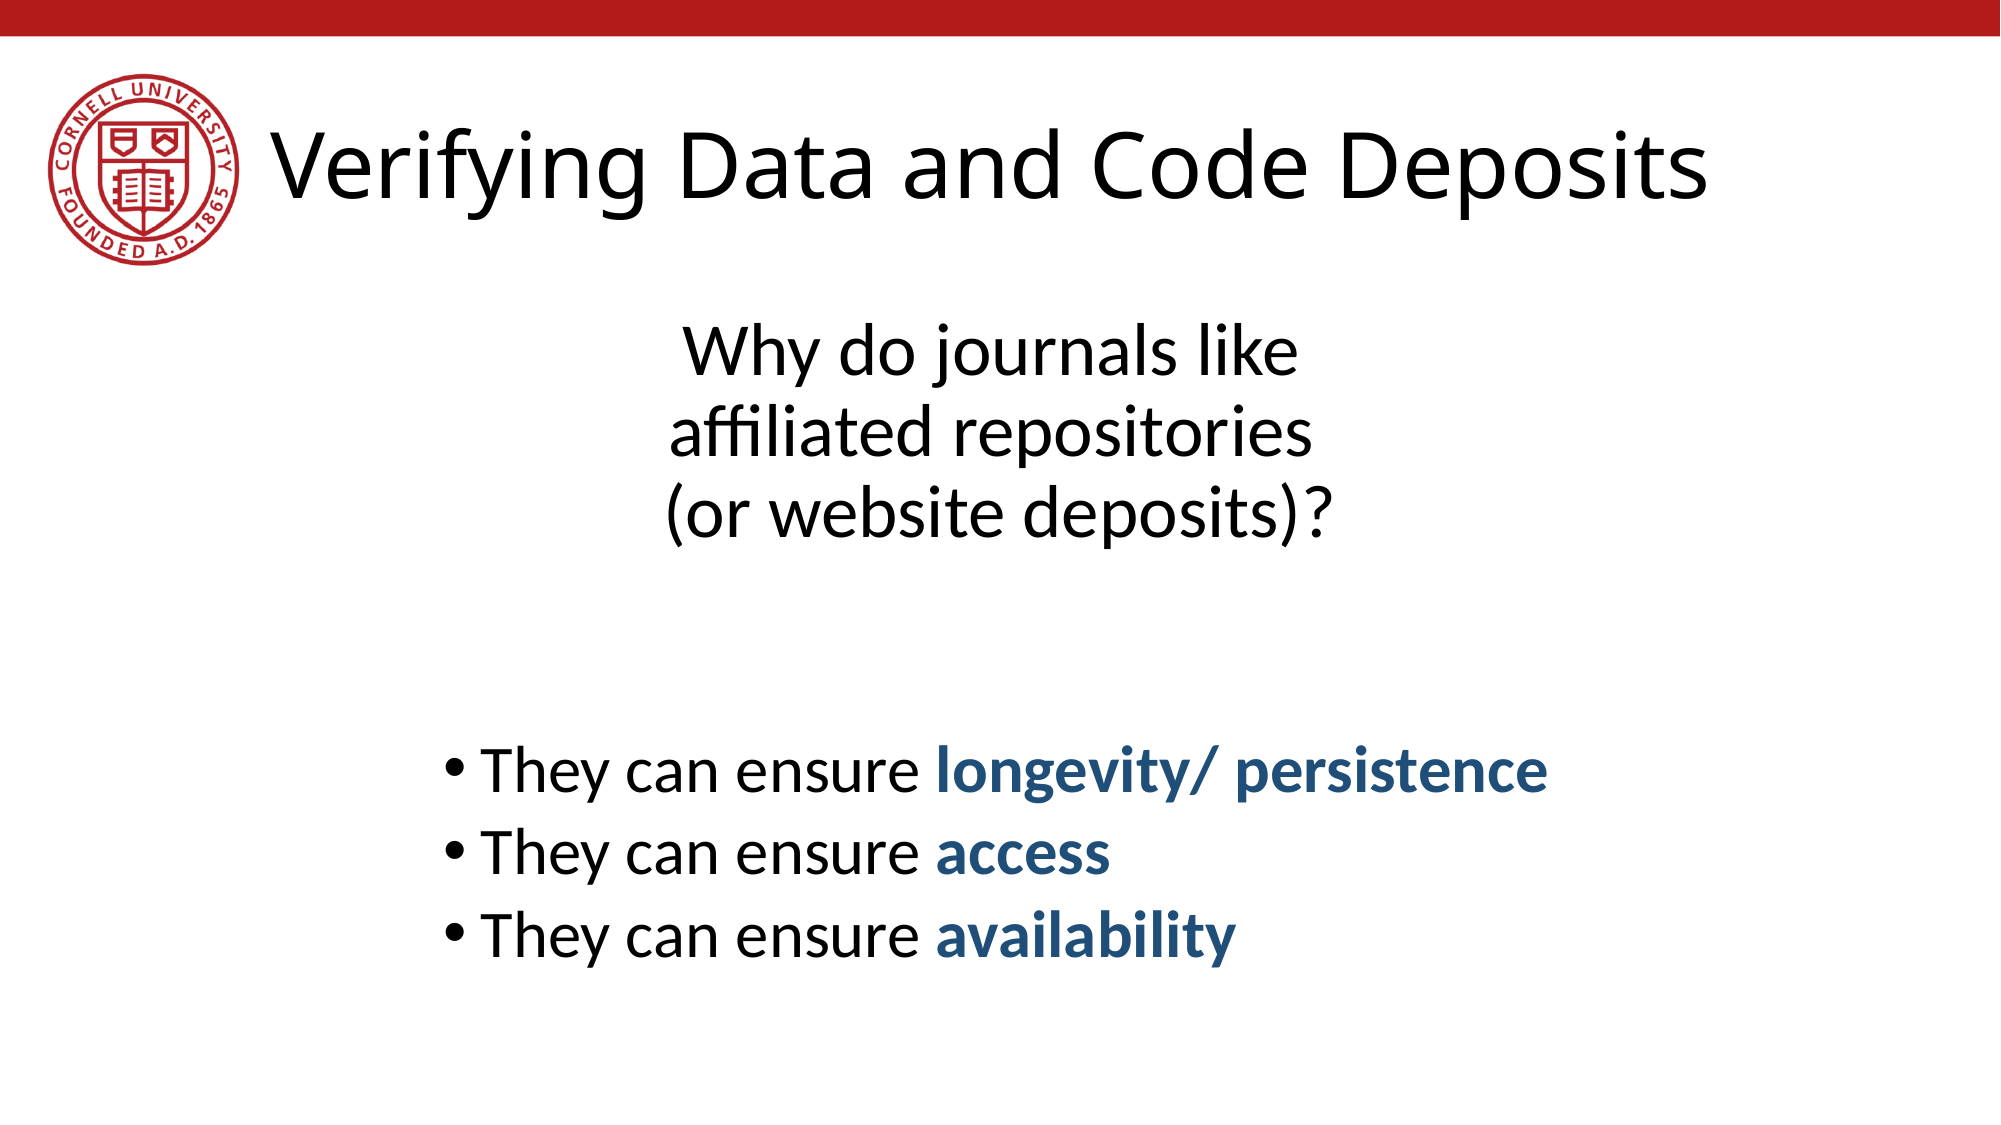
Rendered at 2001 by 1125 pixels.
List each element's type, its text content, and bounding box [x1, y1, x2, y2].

title Verifying Data and Code Deposits [255, 59, 1860, 278]
picture [39, 65, 255, 274]
list Why do journals like affiliated repositories (or website deposits)? They can ensure longevity/ persistence They can ensure access They can ensure availability [353, 303, 1647, 1017]
